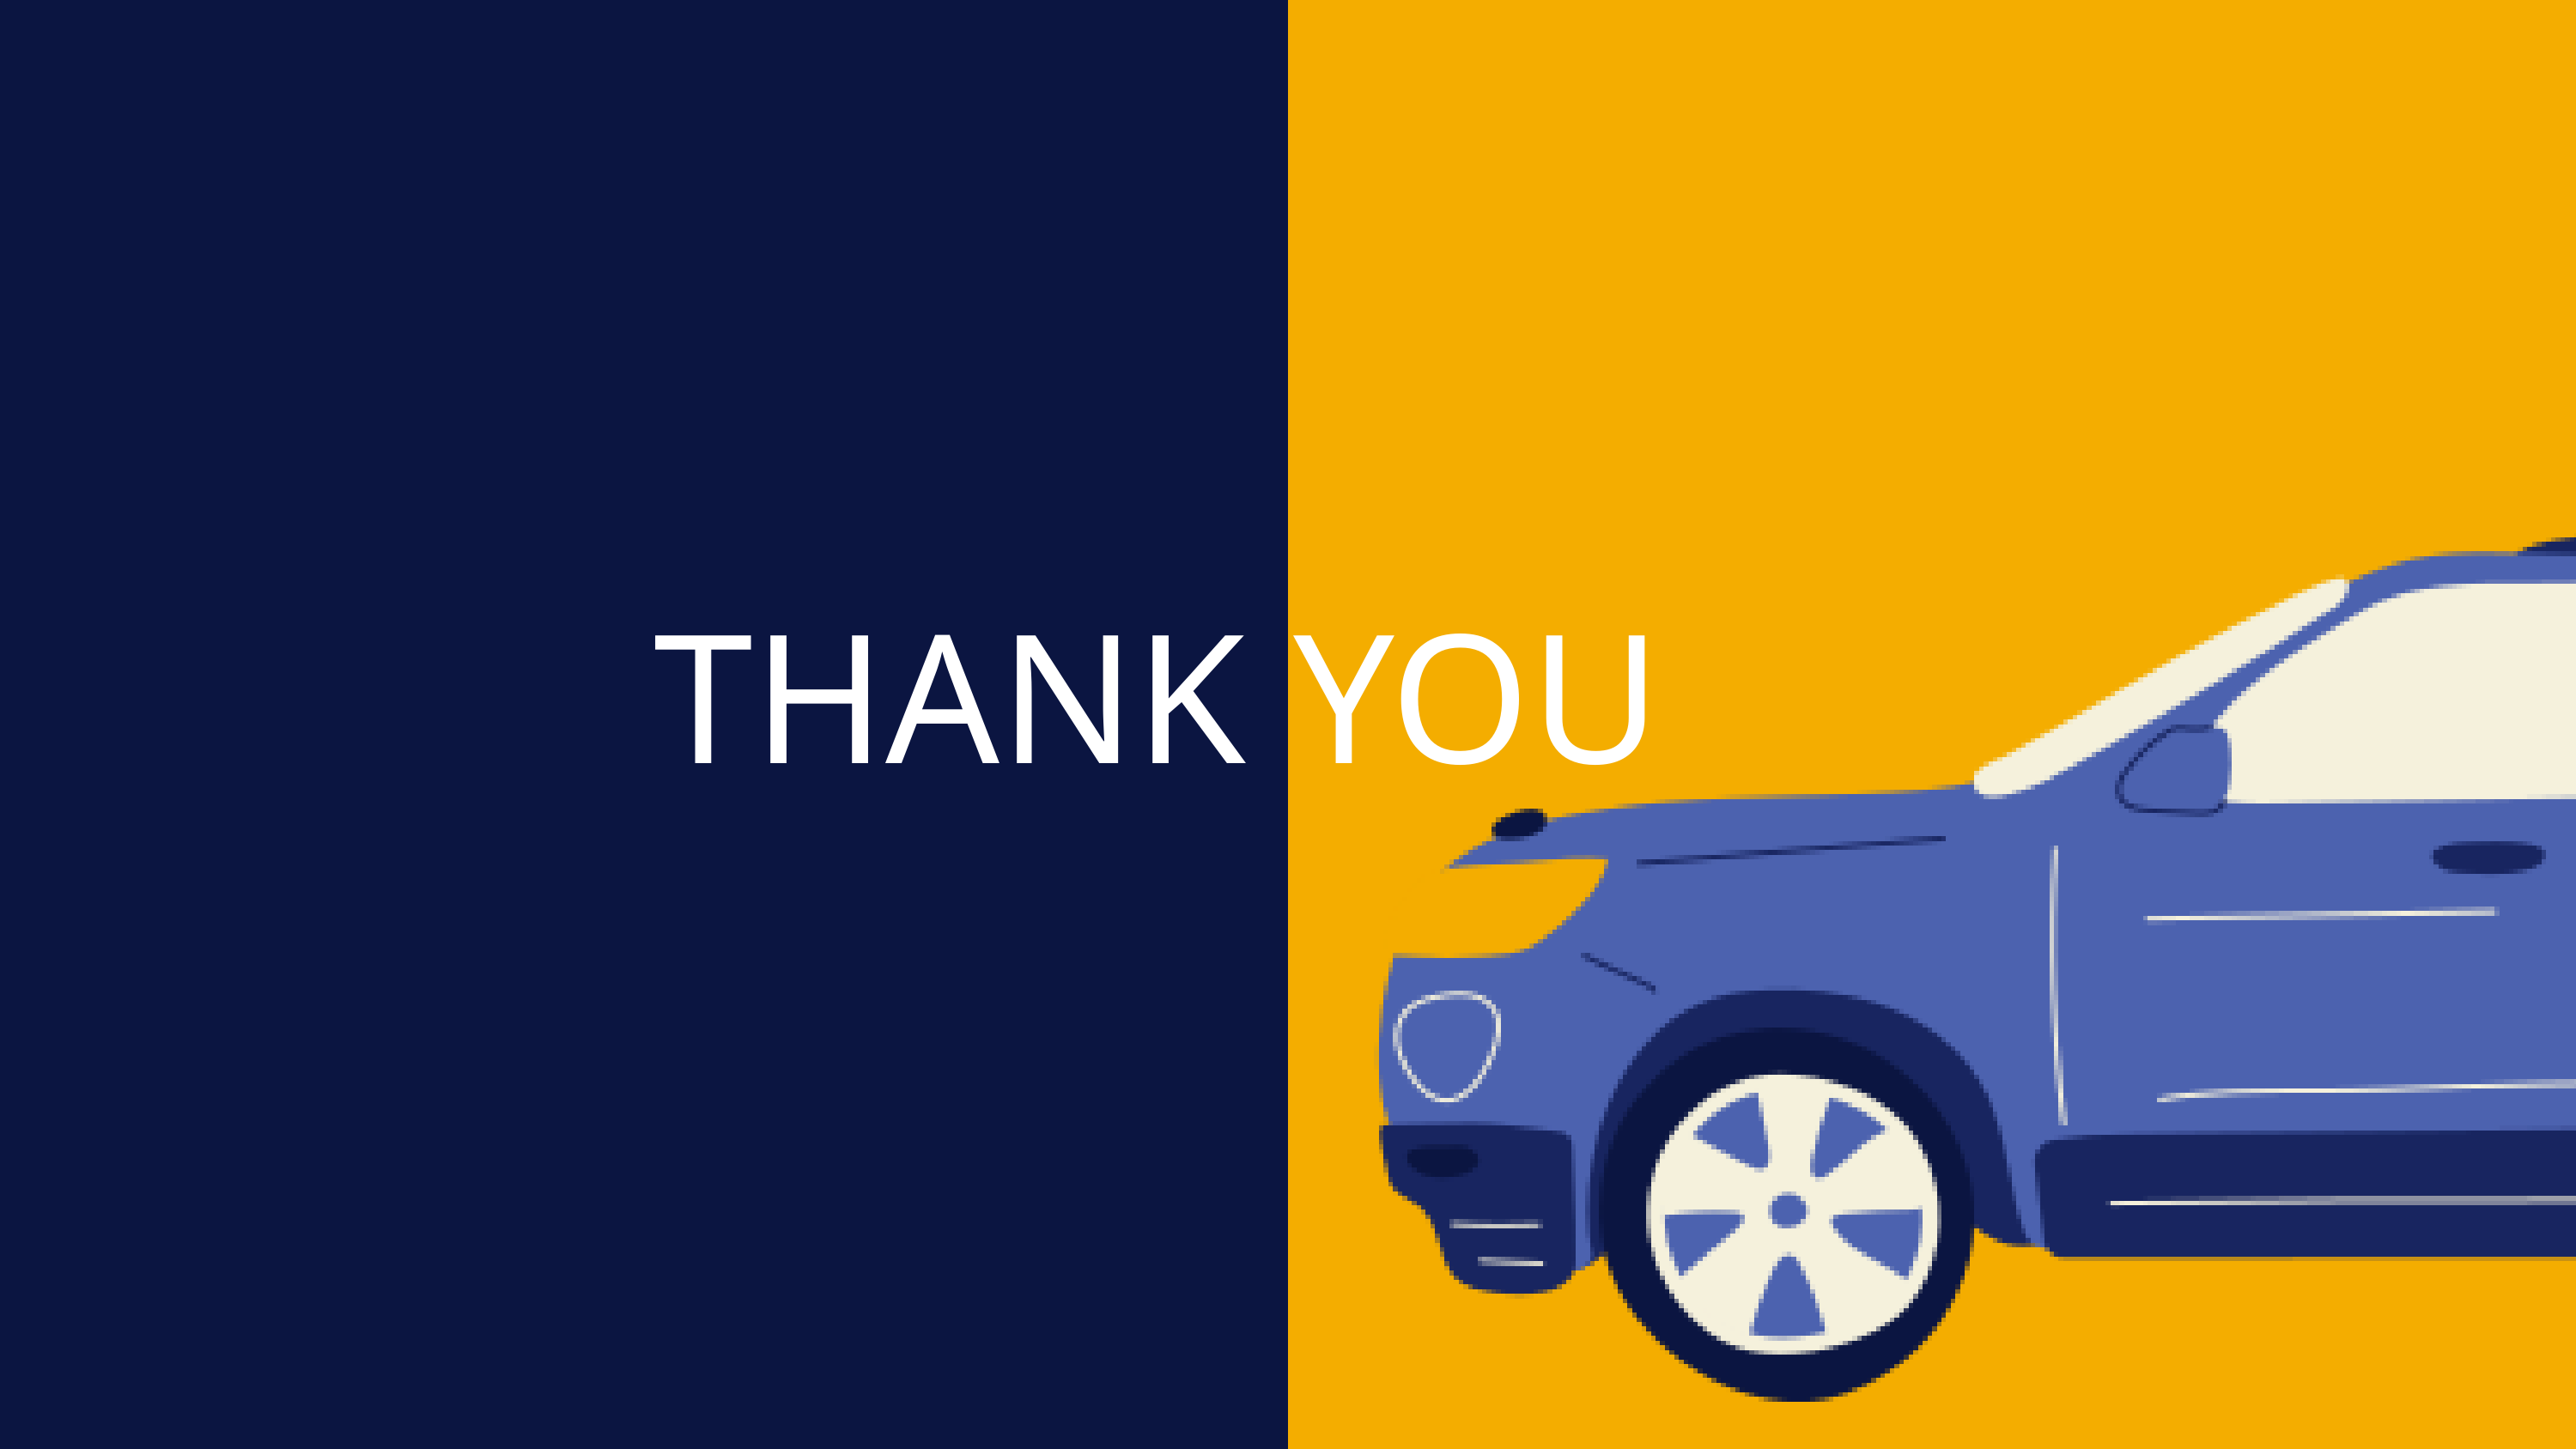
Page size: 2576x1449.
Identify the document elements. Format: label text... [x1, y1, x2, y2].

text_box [0, 122, 1411, 1449]
text_box [1413, 533, 2576, 1402]
text_box THANK YOU [1413, 549, 1770, 800]
